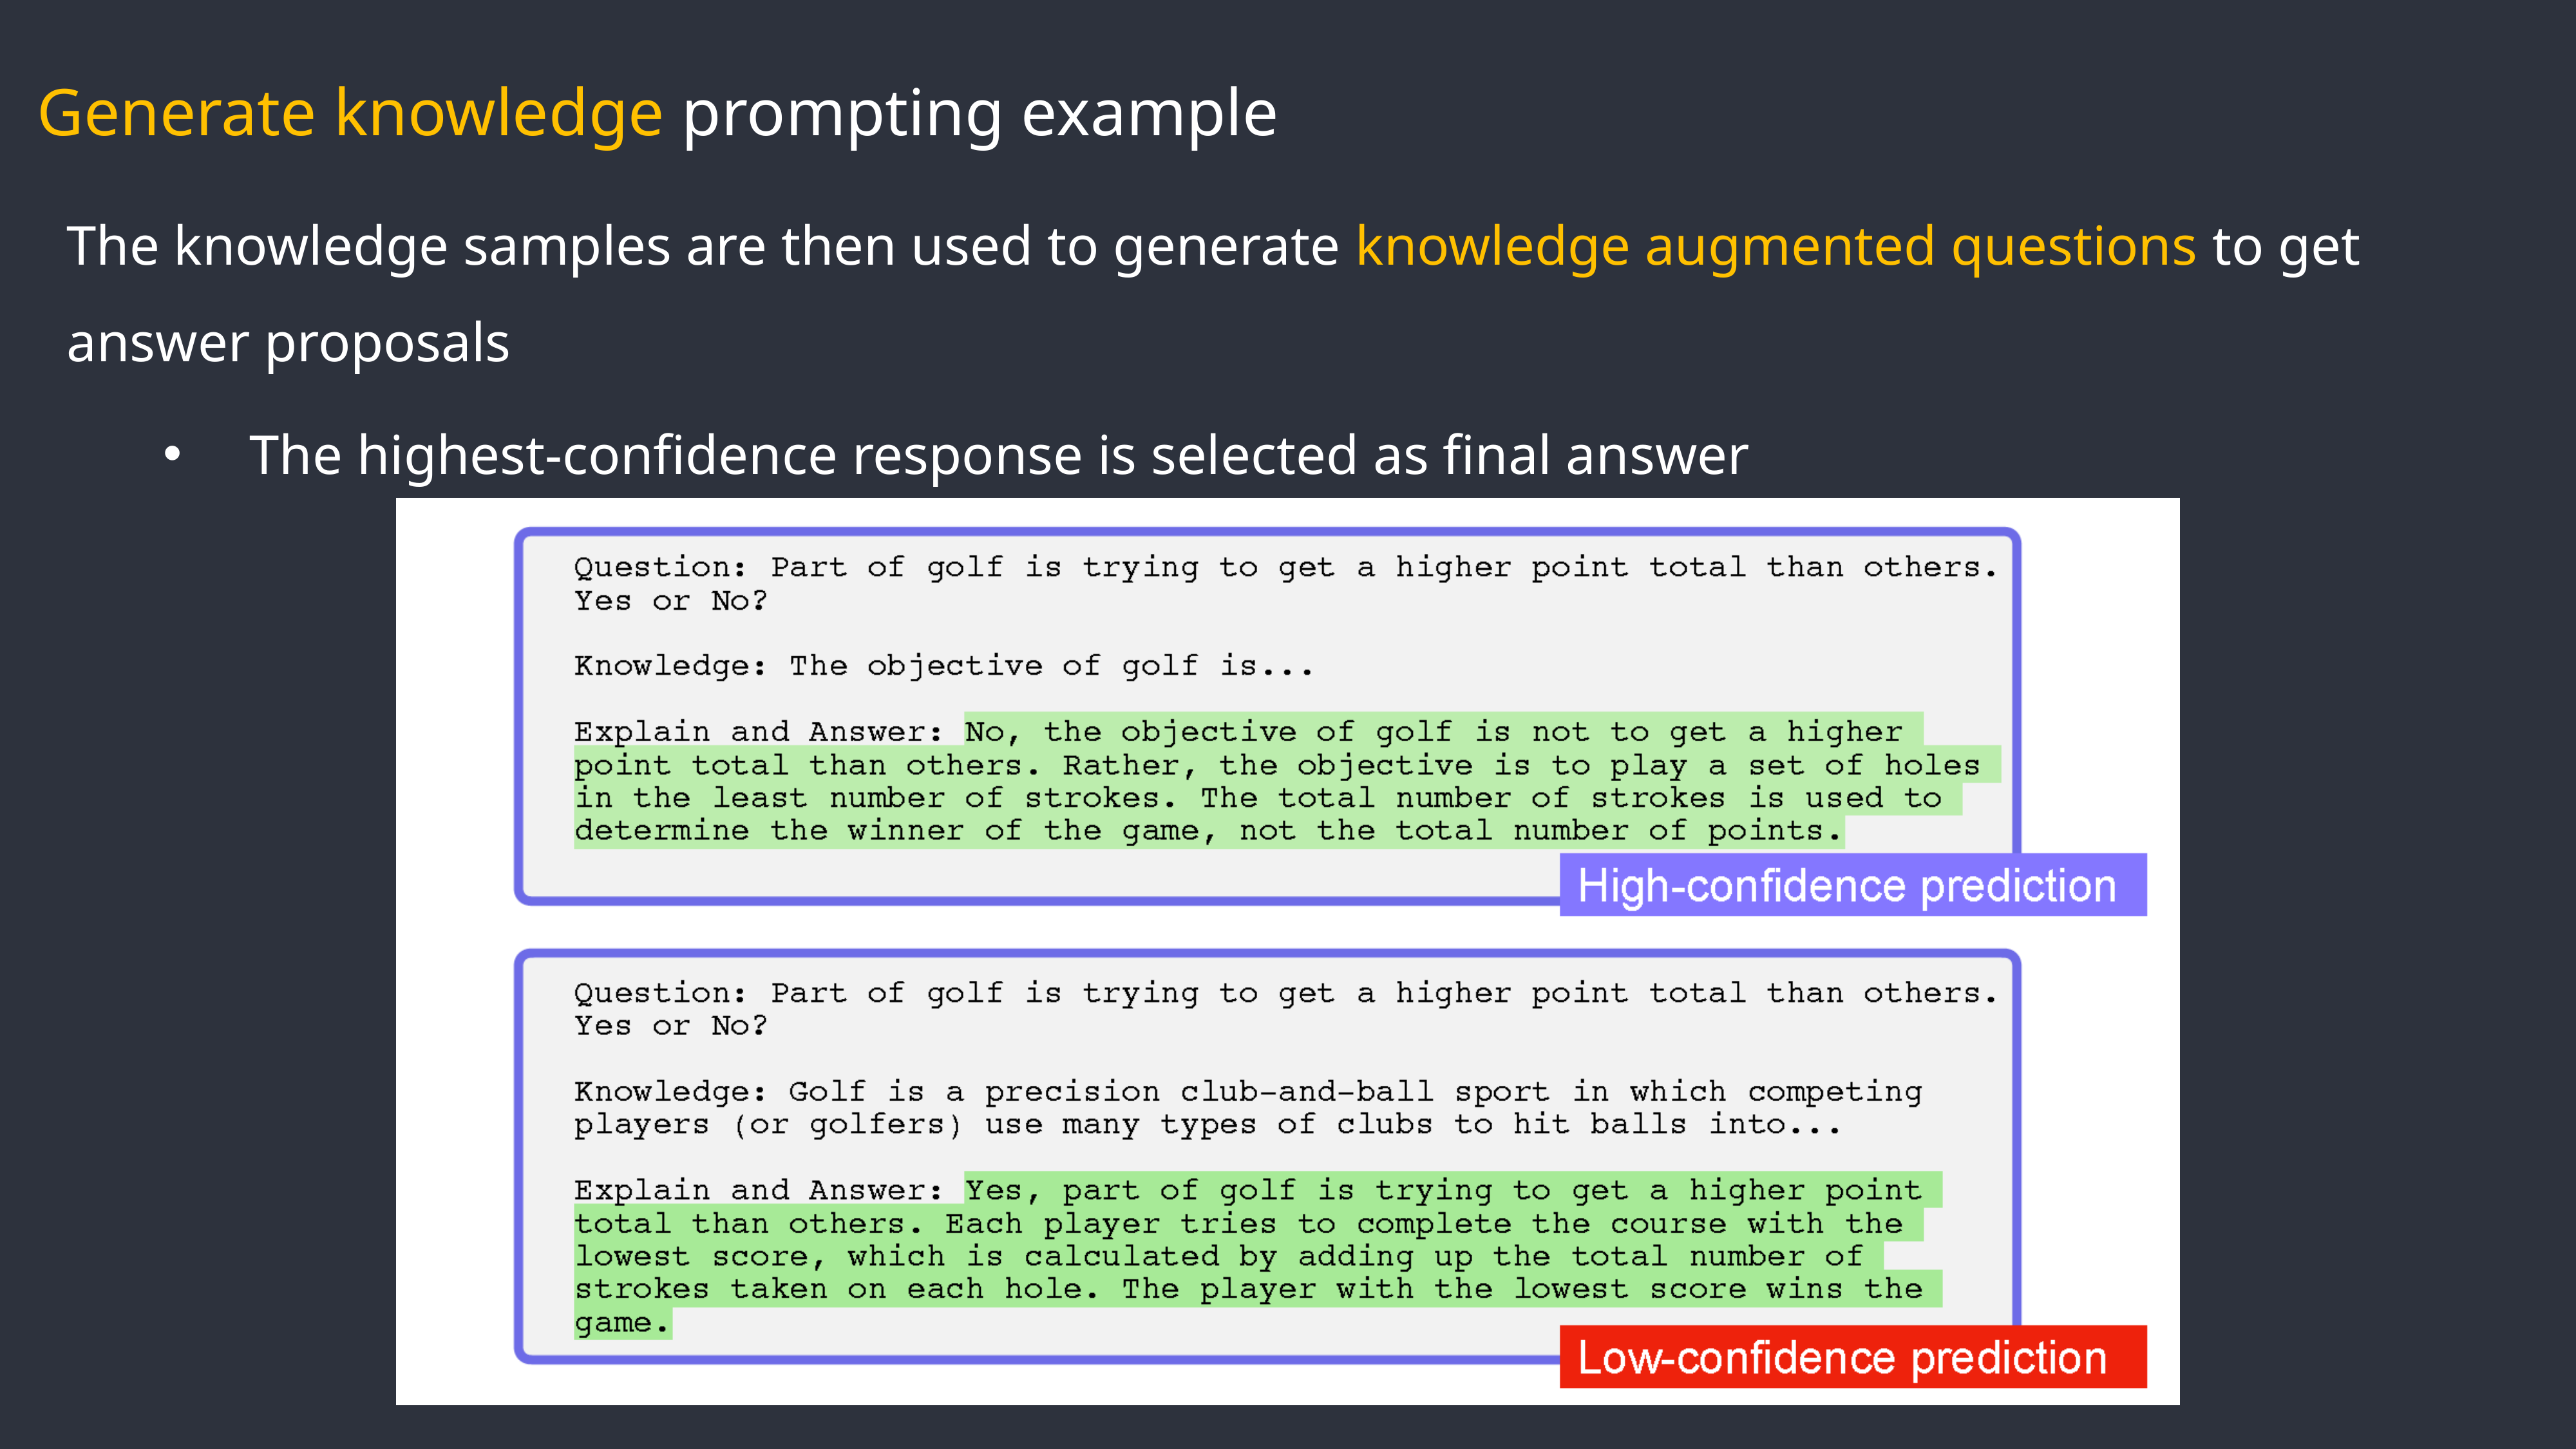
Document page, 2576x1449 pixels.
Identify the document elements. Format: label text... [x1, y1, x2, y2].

text_box Generate knowledge prompting example [27, 62, 2099, 153]
text_box The knowledge samples are then used to generate knowledge augmented questions to get answer proposals The highest-confidence response is selected as final answer [57, 174, 2481, 490]
picture [395, 497, 2180, 1405]
